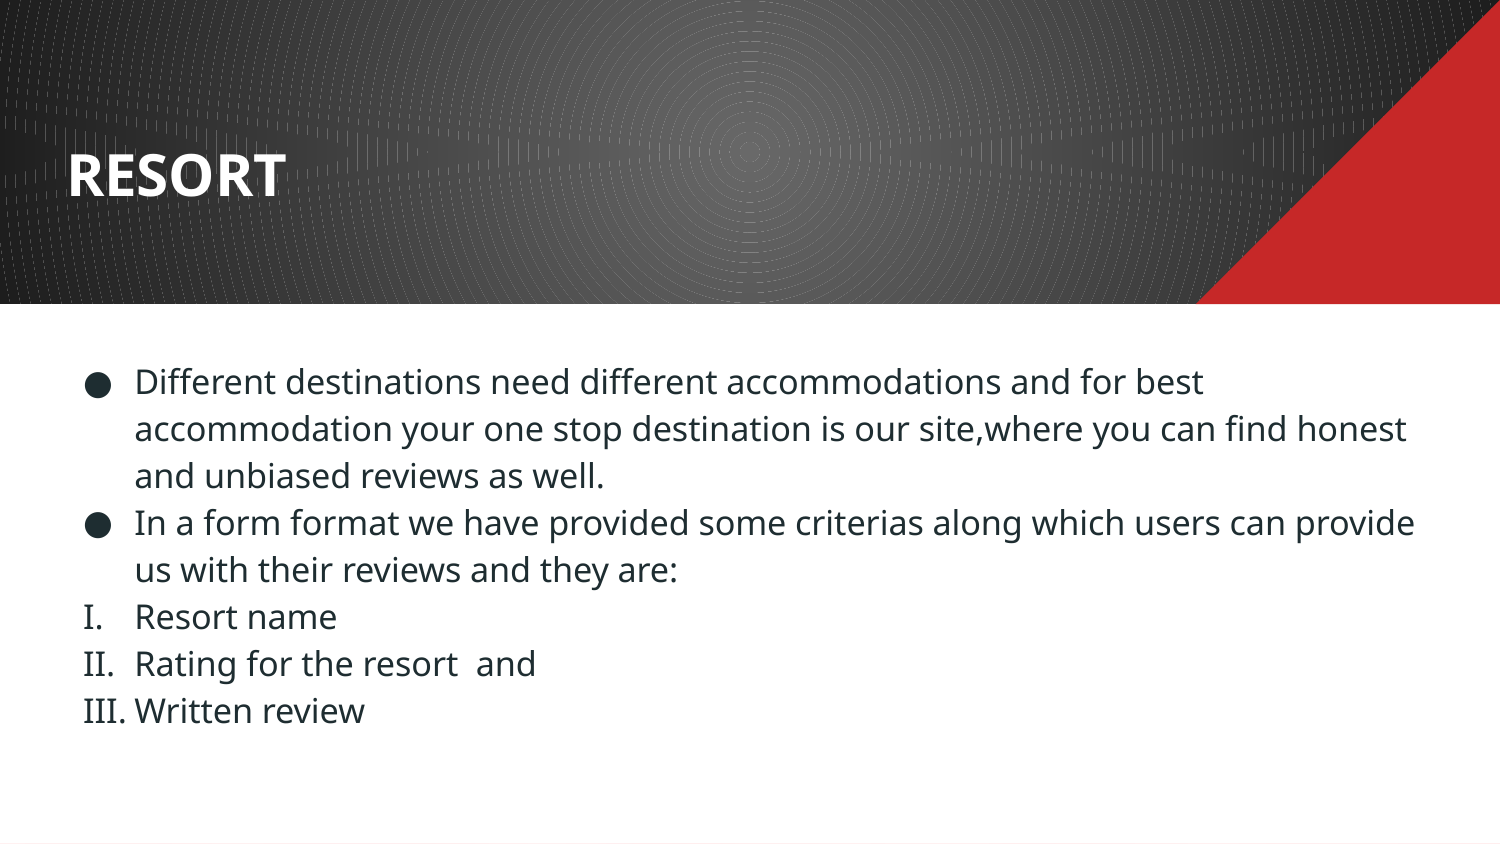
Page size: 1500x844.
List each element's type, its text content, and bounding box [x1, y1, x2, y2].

title RESORT [51, 123, 1154, 289]
list Different destinations need different accommodations and for best accommodation your one stop destination is our site,where you can find honest and unbiased reviews as well. In a form format we have provided some criterias along which users can provide us with their reviews and they are: Resort name Rating for the resort and Written review [51, 339, 1449, 750]
